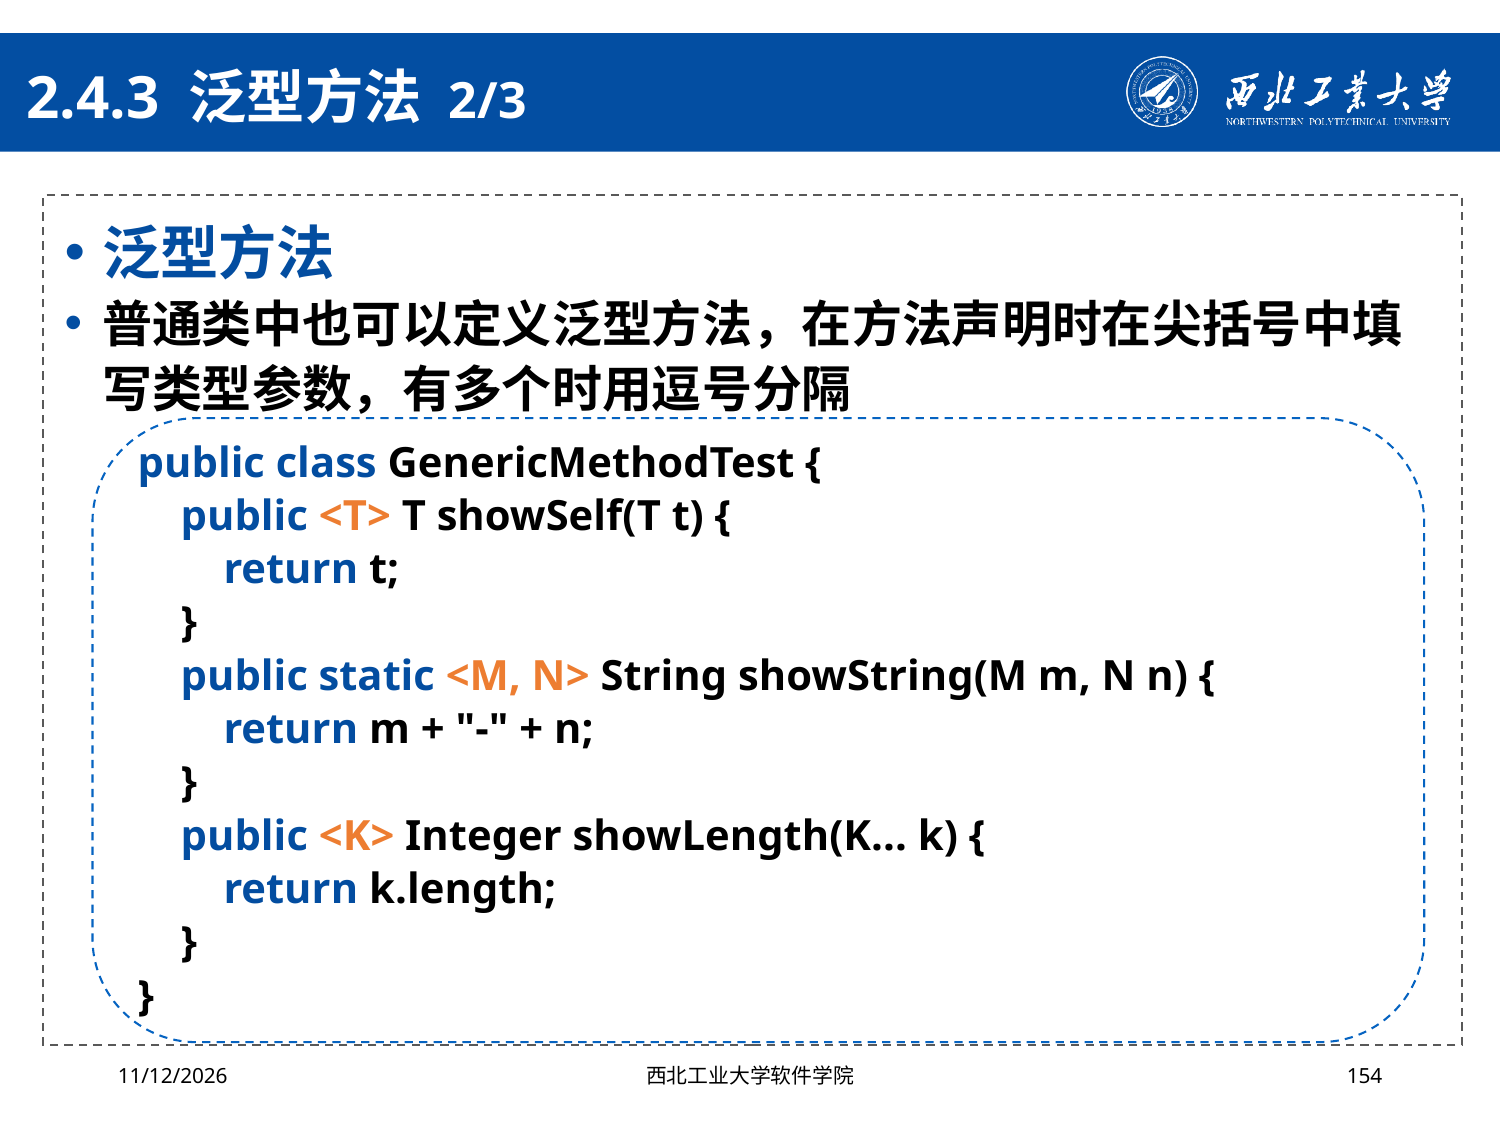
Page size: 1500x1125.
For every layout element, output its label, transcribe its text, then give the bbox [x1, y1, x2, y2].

list 泛型方法 普通类中也可以定义泛型方法，在方法声明时在尖括号中填写类型参数，有多个时用逗号分隔 [49, 201, 1457, 1036]
slide_number 154 [1059, 1055, 1397, 1116]
picture [1126, 56, 1198, 127]
title 2.4.3 泛型方法 2/3 [11, 49, 1115, 149]
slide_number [103, 1055, 441, 1116]
picture [1226, 68, 1451, 125]
footer 西北工业大学软件学院 [496, 1055, 1004, 1116]
text_box public class GenericMethodTest { public <T> T showSelf(T t) { return t; } public static <M, N> String showString(M m, N n) { return m + "-" + n; } public <K> Integer showLength(K... k) { return k.length; } } [92, 418, 1425, 1043]
